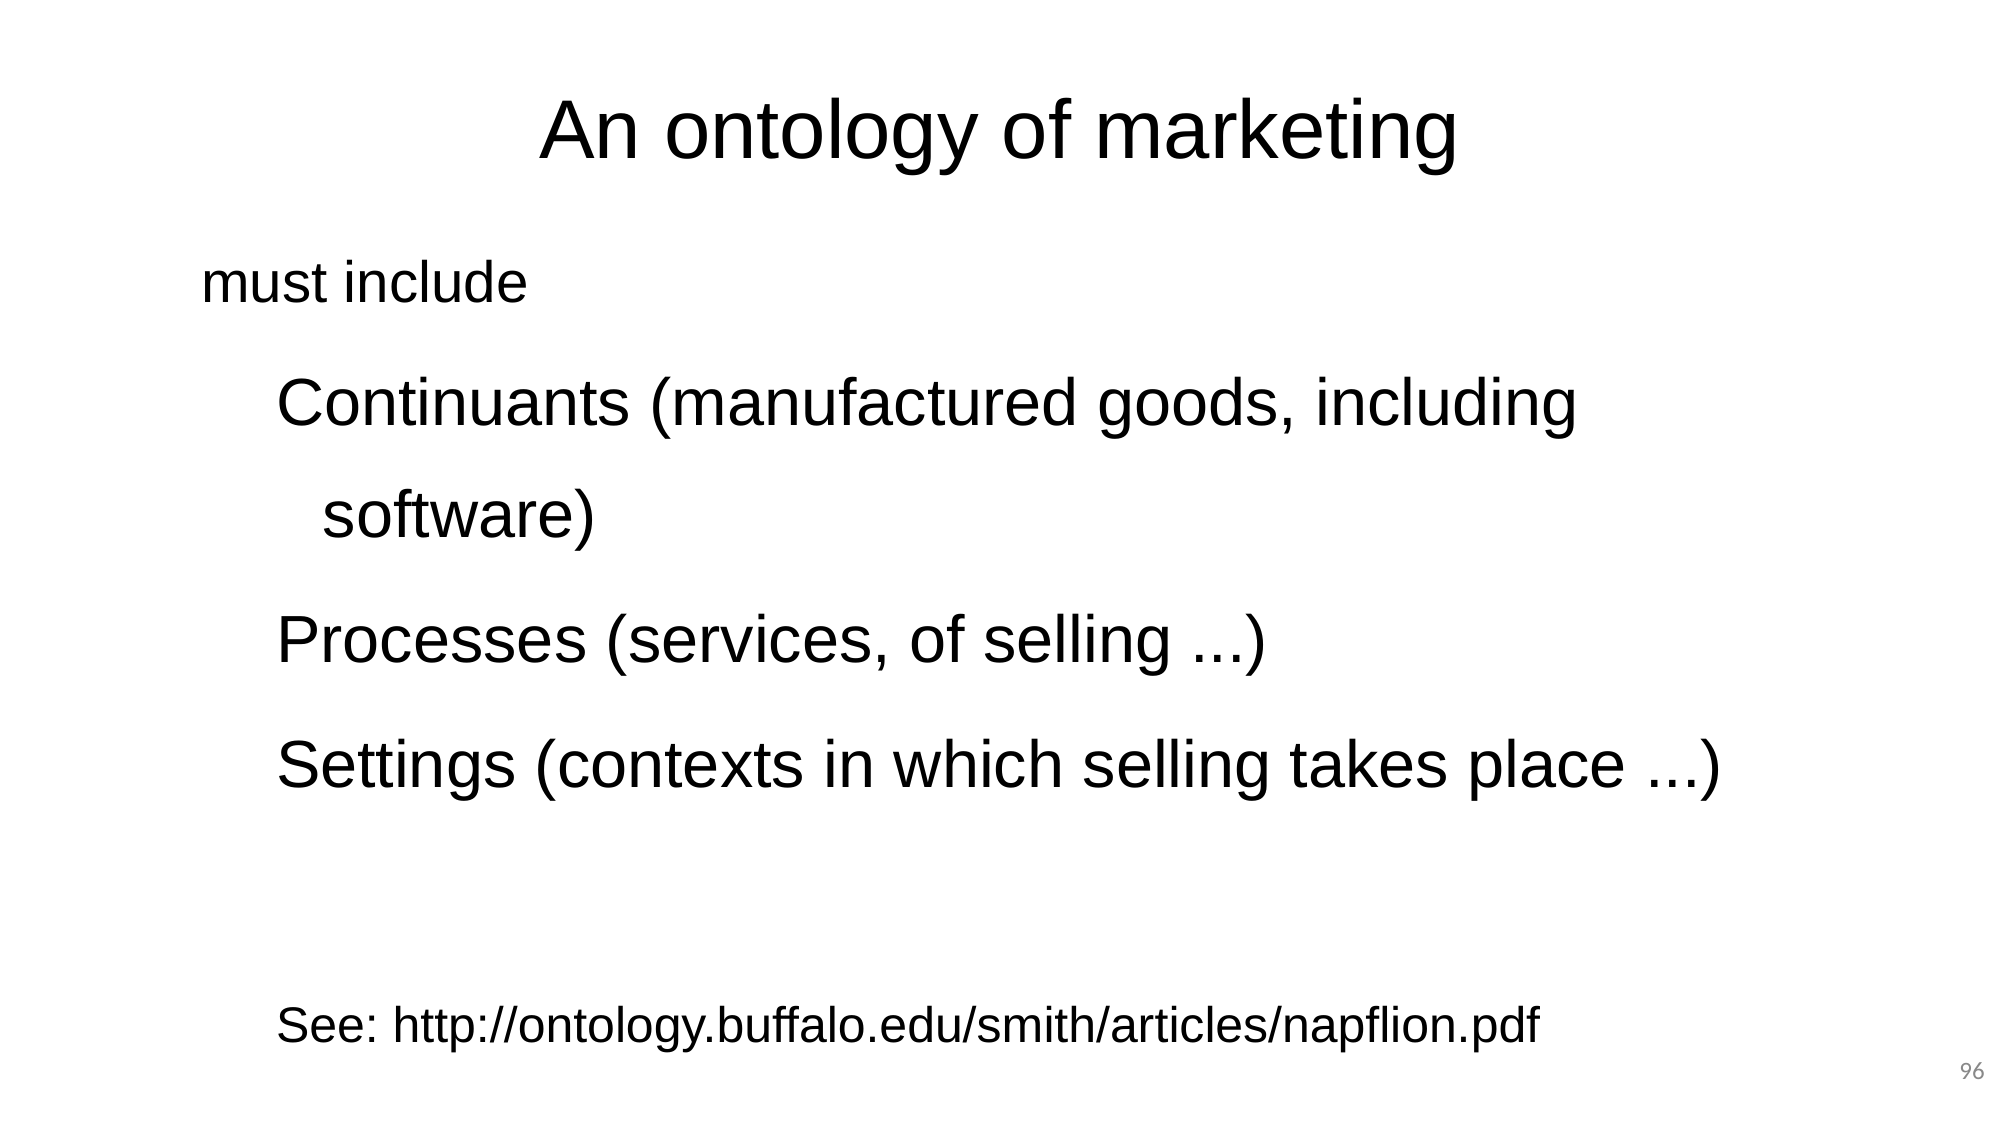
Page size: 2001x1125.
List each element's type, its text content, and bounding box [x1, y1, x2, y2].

title An ontology of marketing [0, 0, 2000, 250]
list must include Continuants (manufactured goods, including software) Processes (services, of selling ...) Settings (contexts in which selling takes place ...) See: http://ontology.buffalo.edu/smith/articles/napflion.pdf [186, 249, 1820, 1125]
slide_number 96 [1820, 1046, 2000, 1125]
